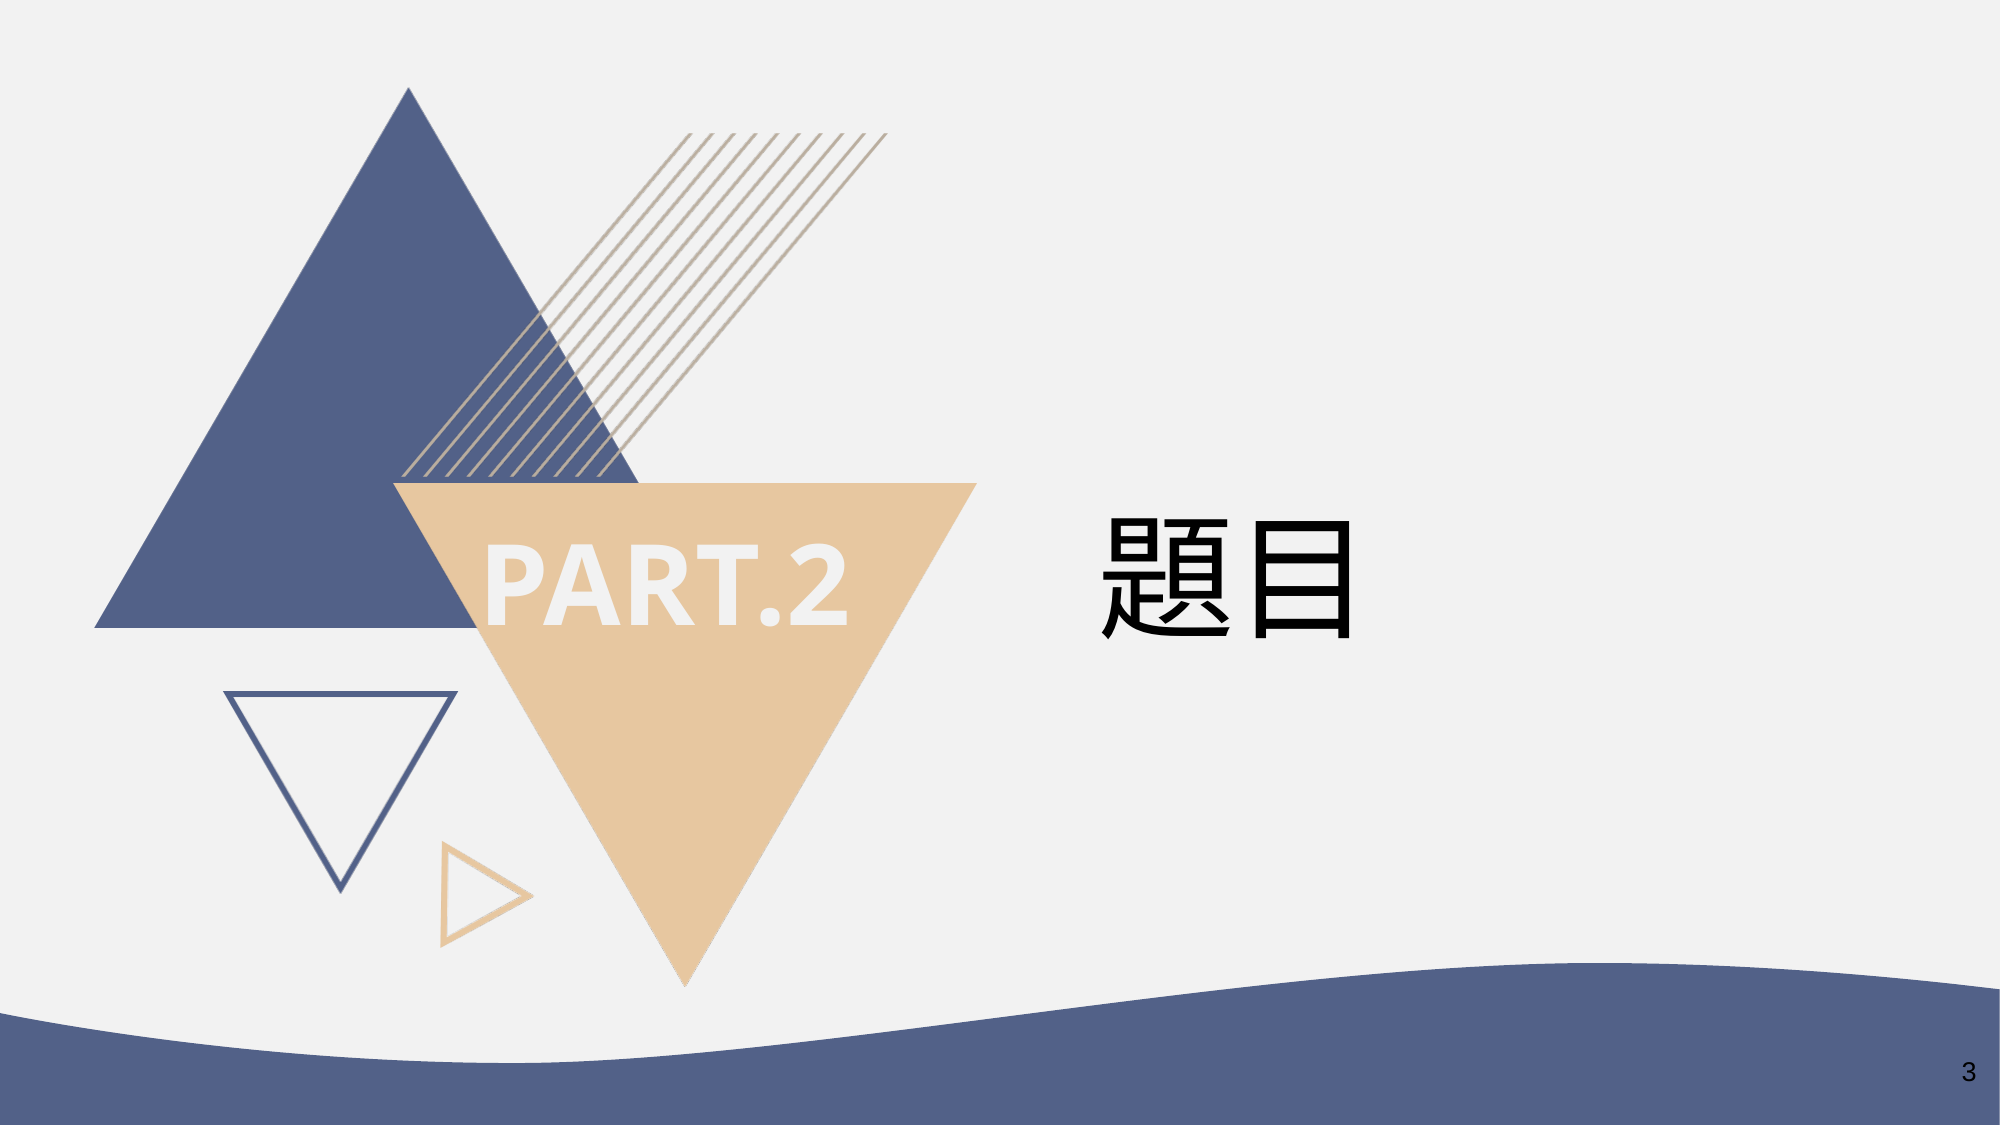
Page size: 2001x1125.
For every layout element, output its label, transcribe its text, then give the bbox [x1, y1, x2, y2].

text_box 題目 [1082, 483, 1794, 664]
text_box [0, 963, 2000, 1125]
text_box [93, 86, 977, 987]
slide_number 3 [1871, 1038, 1992, 1125]
